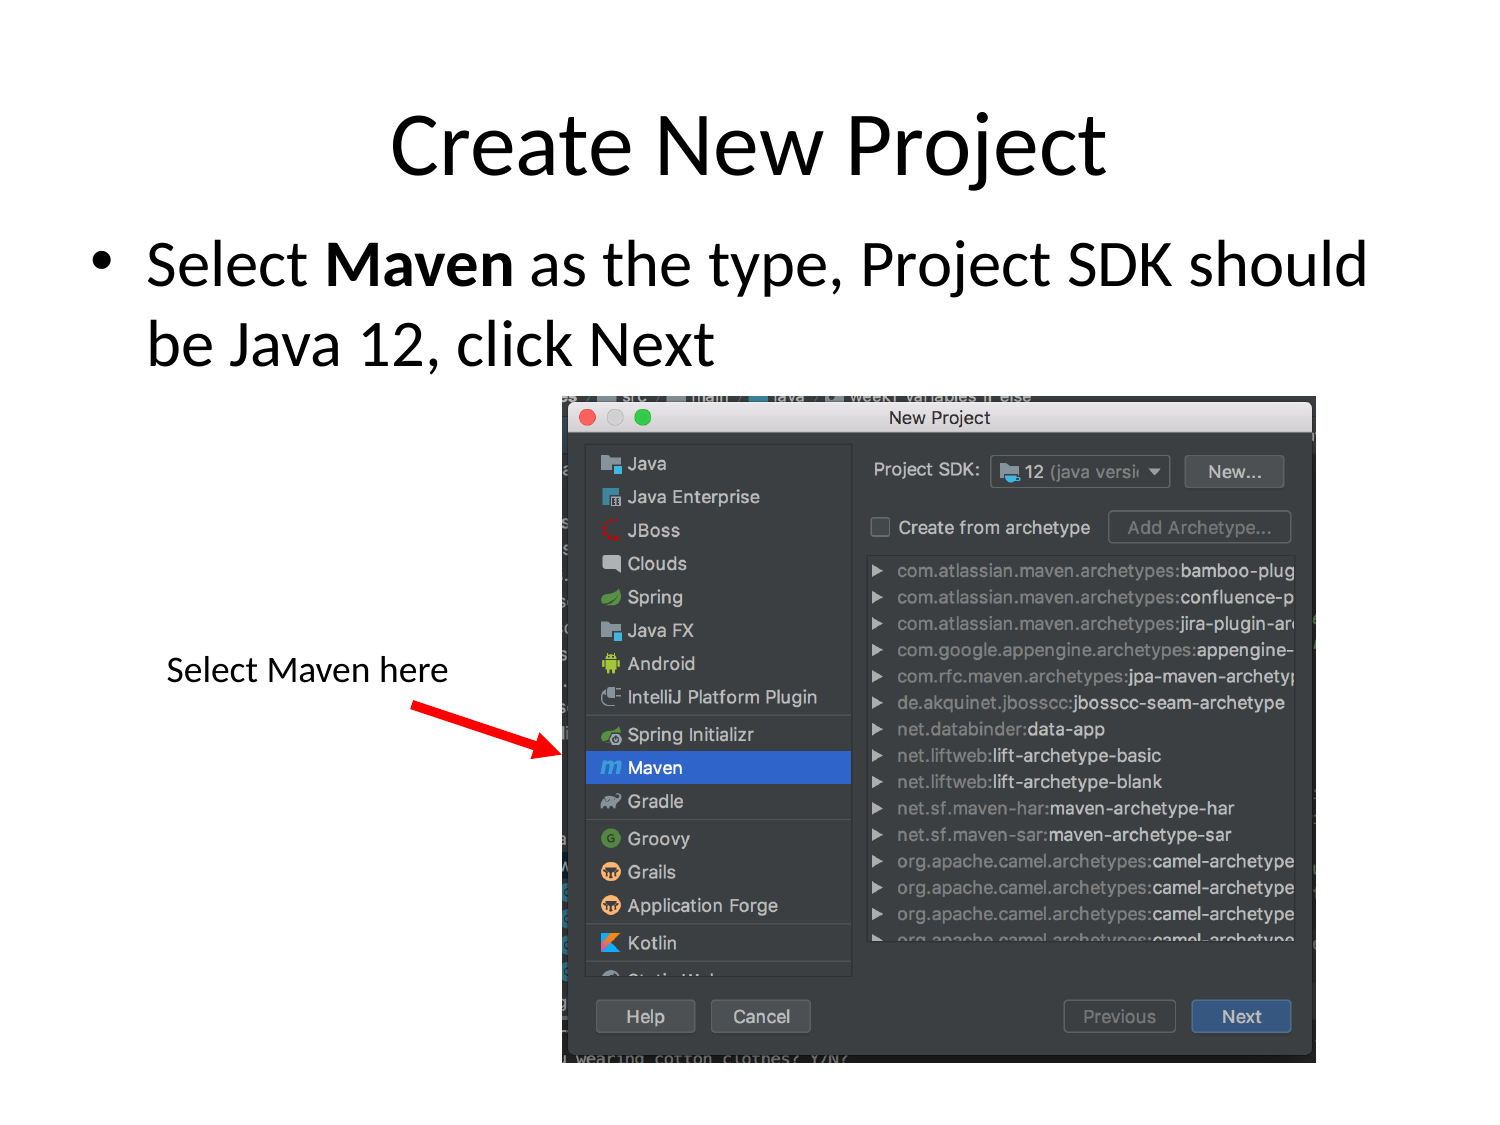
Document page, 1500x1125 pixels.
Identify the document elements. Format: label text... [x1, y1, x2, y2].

list Select Maven as the type, Project SDK should be Java 12, click Next [75, 212, 1425, 955]
title Create New Project [75, 45, 1425, 212]
picture [562, 396, 1316, 1063]
text_box Select Maven here [151, 637, 465, 698]
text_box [411, 704, 557, 755]
